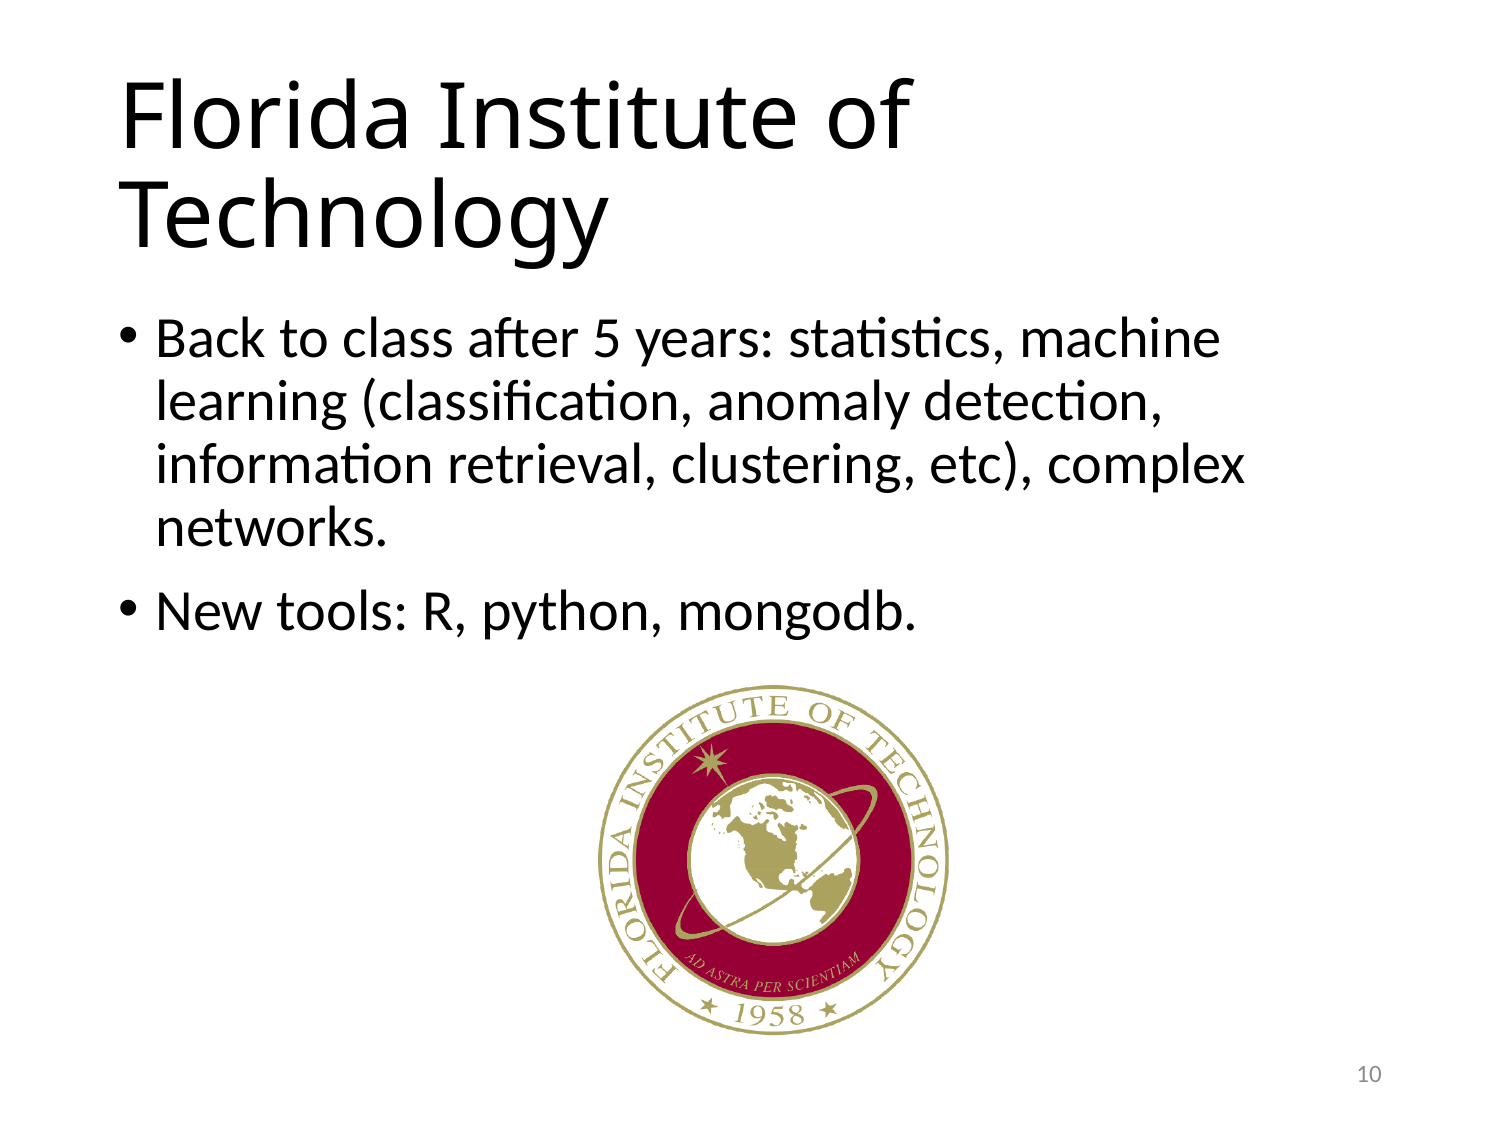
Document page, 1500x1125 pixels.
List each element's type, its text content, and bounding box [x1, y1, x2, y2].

slide_number 10 [1059, 1042, 1397, 1103]
picture [598, 685, 949, 1036]
title Florida Institute of Technology [103, 59, 1397, 278]
list Back to class after 5 years: statistics, machine learning (classification, anomaly detection, information retrieval, clustering, etc), complex networks. New tools: R, python, mongodb. [103, 299, 1397, 1014]
